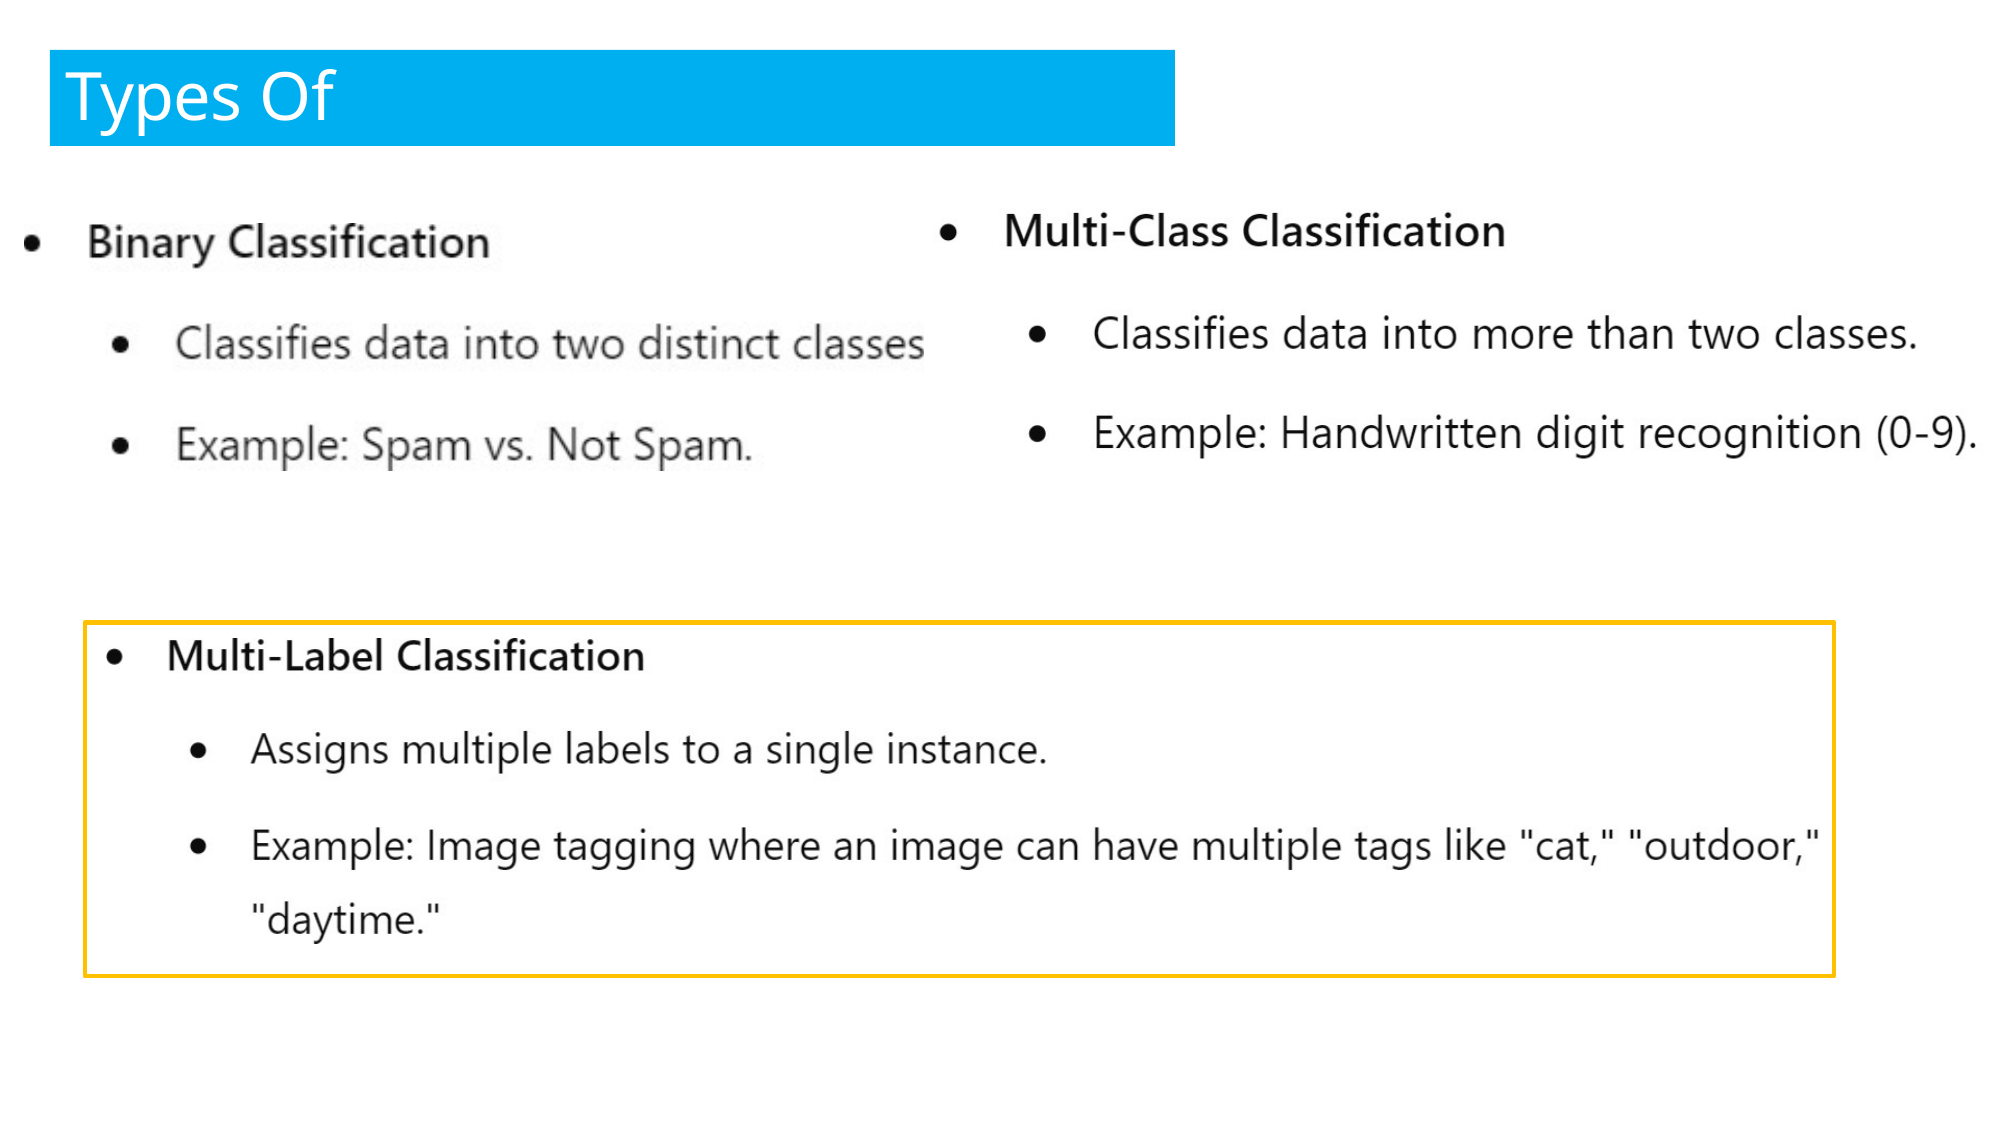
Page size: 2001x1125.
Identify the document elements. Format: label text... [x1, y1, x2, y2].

picture [24, 192, 2000, 493]
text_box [82, 619, 1837, 979]
title Types Of Classification [62, 51, 661, 221]
text_box [49, 49, 1175, 146]
